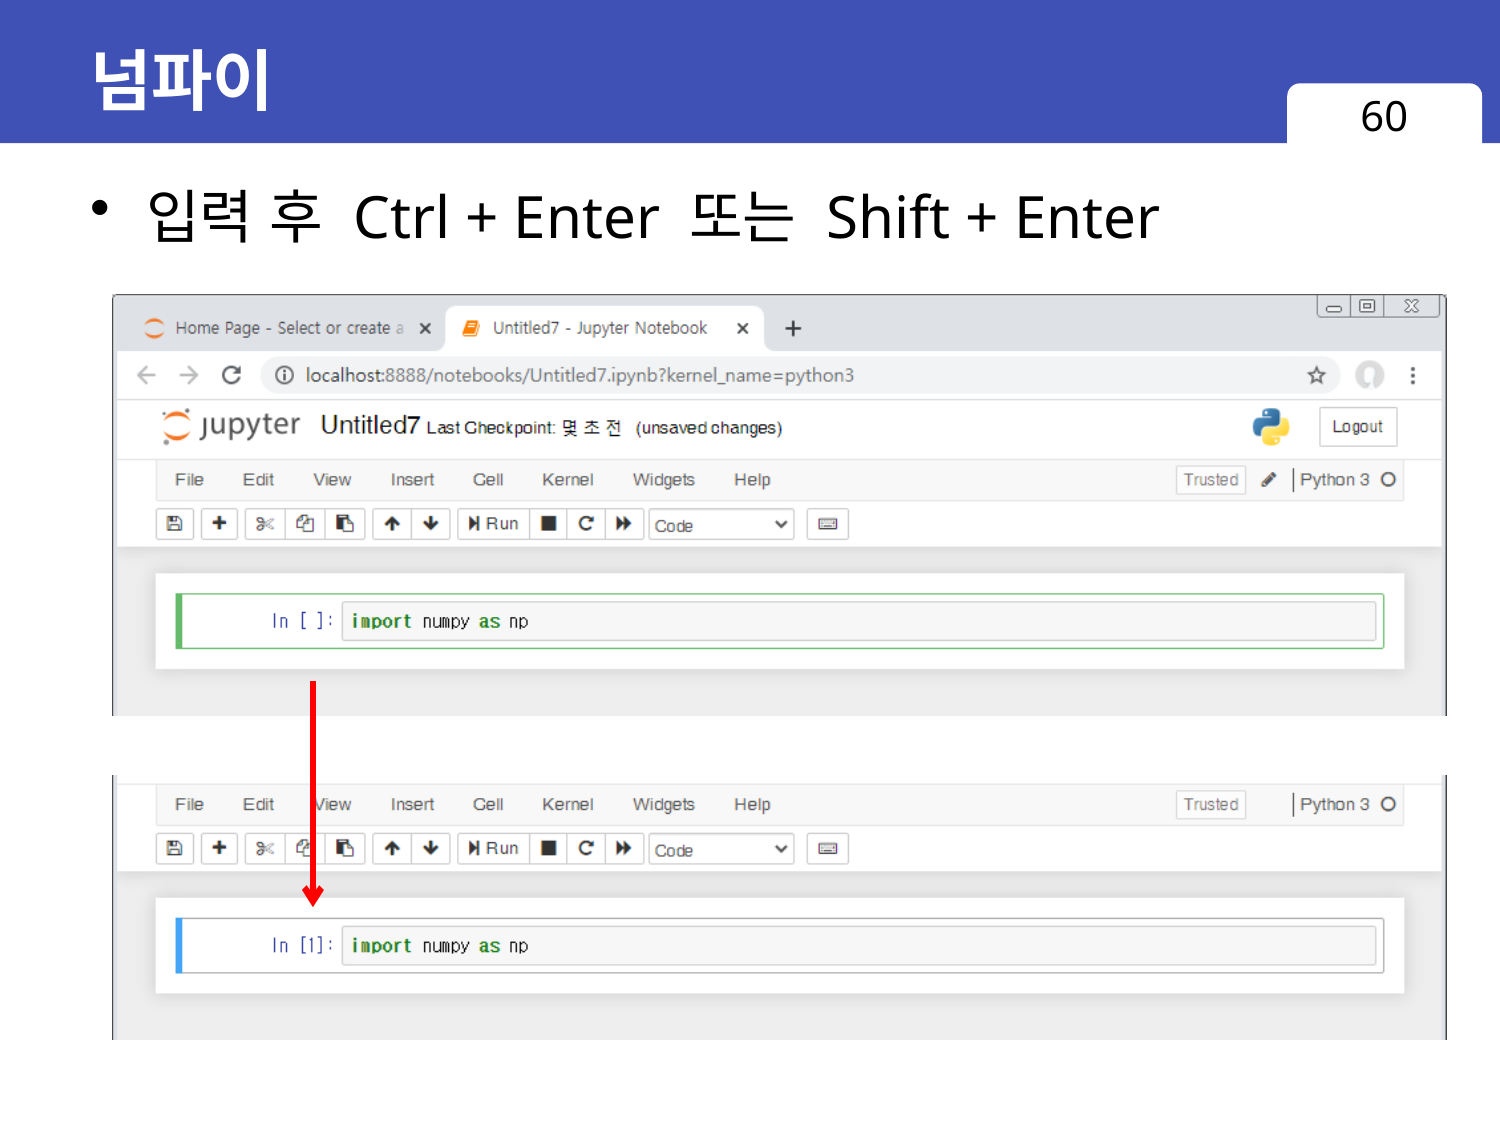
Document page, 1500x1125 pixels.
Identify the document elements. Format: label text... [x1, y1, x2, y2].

list 입력 후 Ctrl + Enter 또는 Shift + Enter [74, 172, 1483, 1095]
picture [111, 294, 1448, 717]
picture [111, 774, 1448, 1040]
title 넘파이 [74, 16, 1426, 141]
slide_number 60 [1286, 81, 1483, 161]
